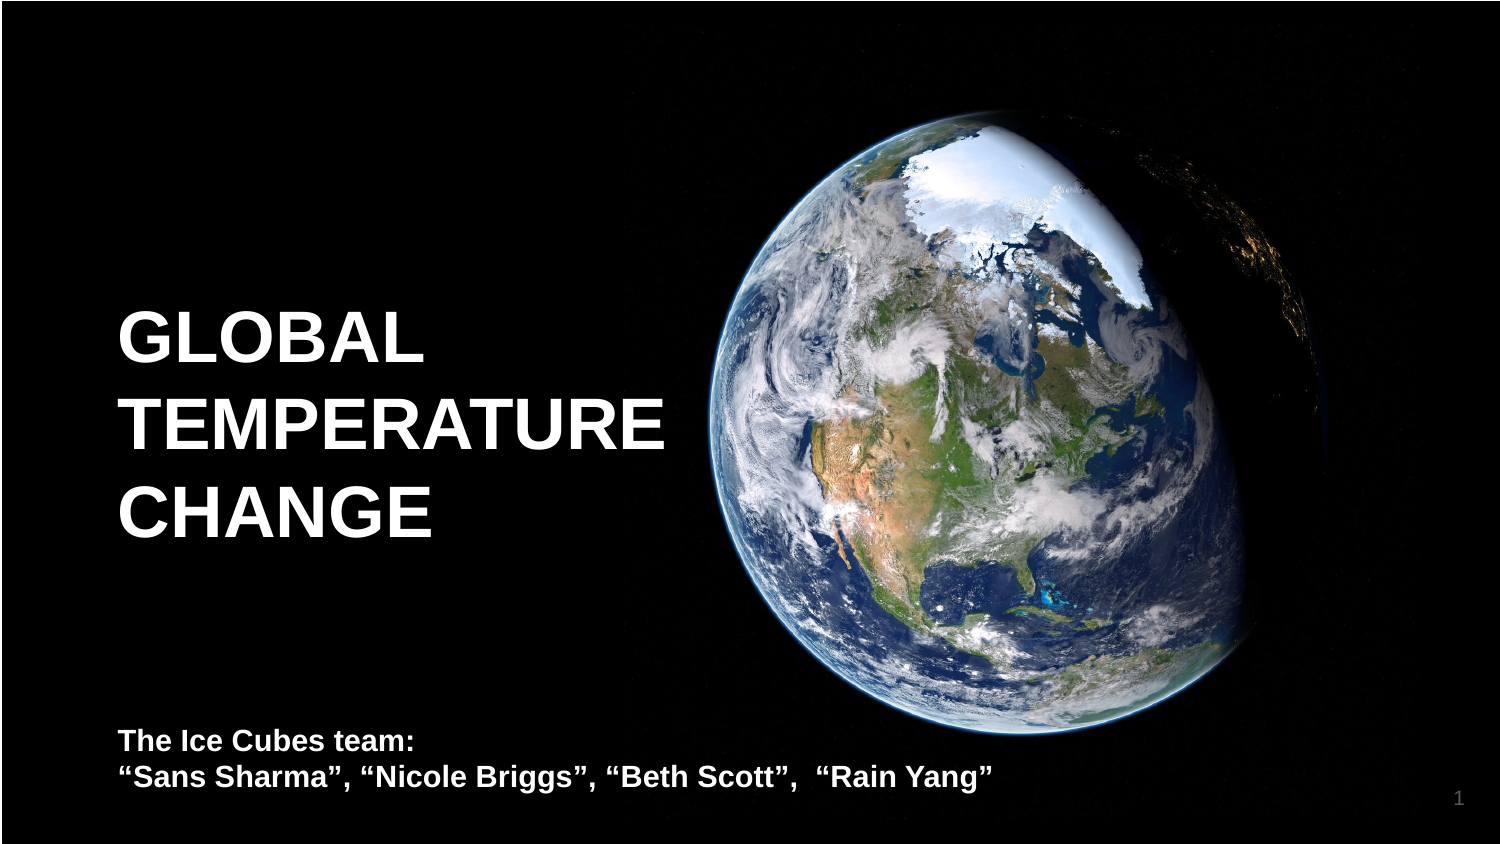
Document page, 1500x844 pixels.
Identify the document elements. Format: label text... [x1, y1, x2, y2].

text_box [2, 1, 1500, 844]
title The Ice Cubes team: “Sans Sharma”, “Nicole Briggs”, “Beth Scott”, “Rain Yang” [102, 730, 619, 784]
picture [624, 24, 1419, 819]
text_box GLOBAL TEMPERATURE CHANGE [102, 274, 619, 567]
slide_number ‹#› [1389, 764, 1480, 830]
